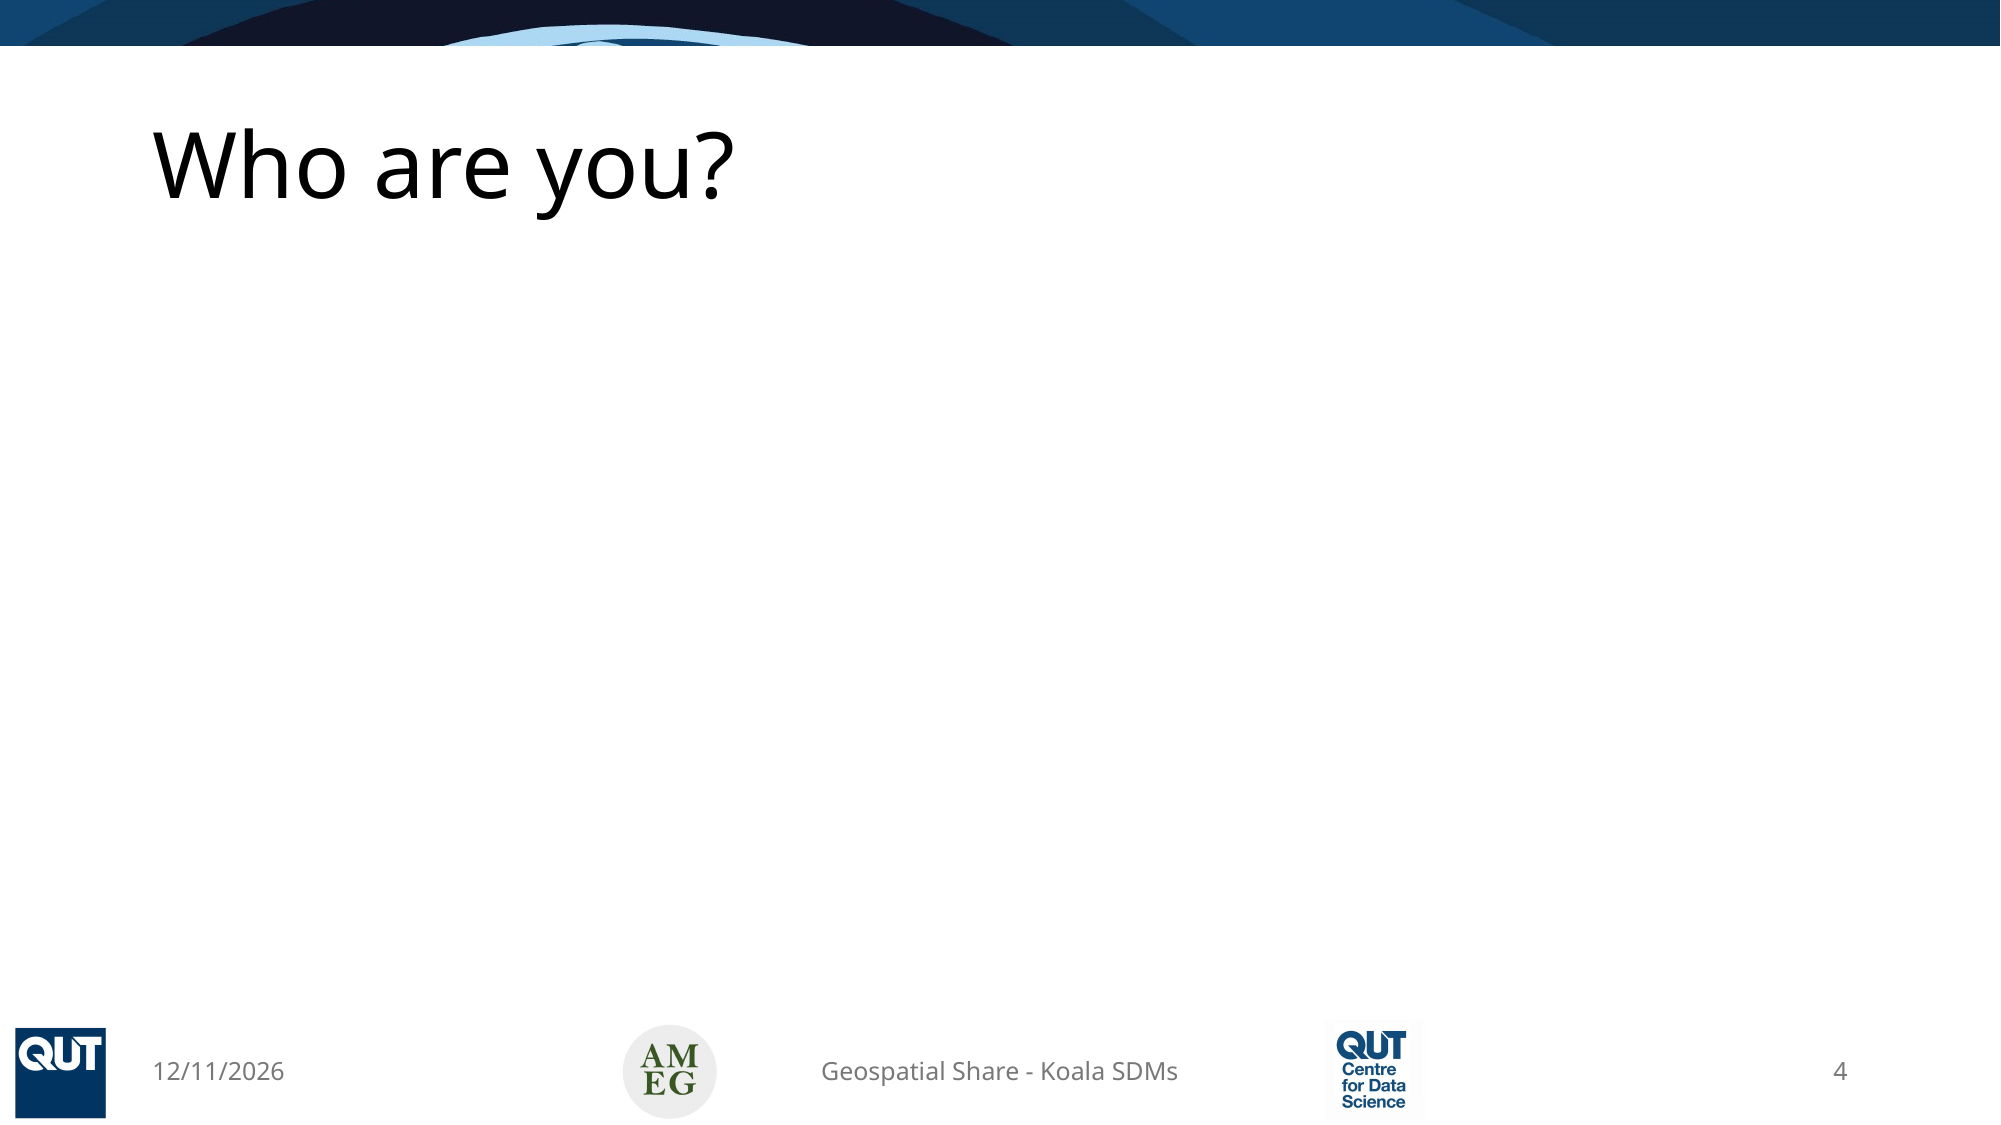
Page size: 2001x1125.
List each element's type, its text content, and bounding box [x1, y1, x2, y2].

footer Geospatial Share - Koala SDMs [662, 1042, 1338, 1103]
picture [1325, 1020, 1425, 1120]
title Who are you? [137, 59, 1863, 278]
picture [0, 0, 2000, 46]
slide_number 4 [1412, 1042, 1863, 1103]
picture [622, 1024, 707, 1119]
picture [0, 1020, 111, 1125]
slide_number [137, 1042, 588, 1103]
